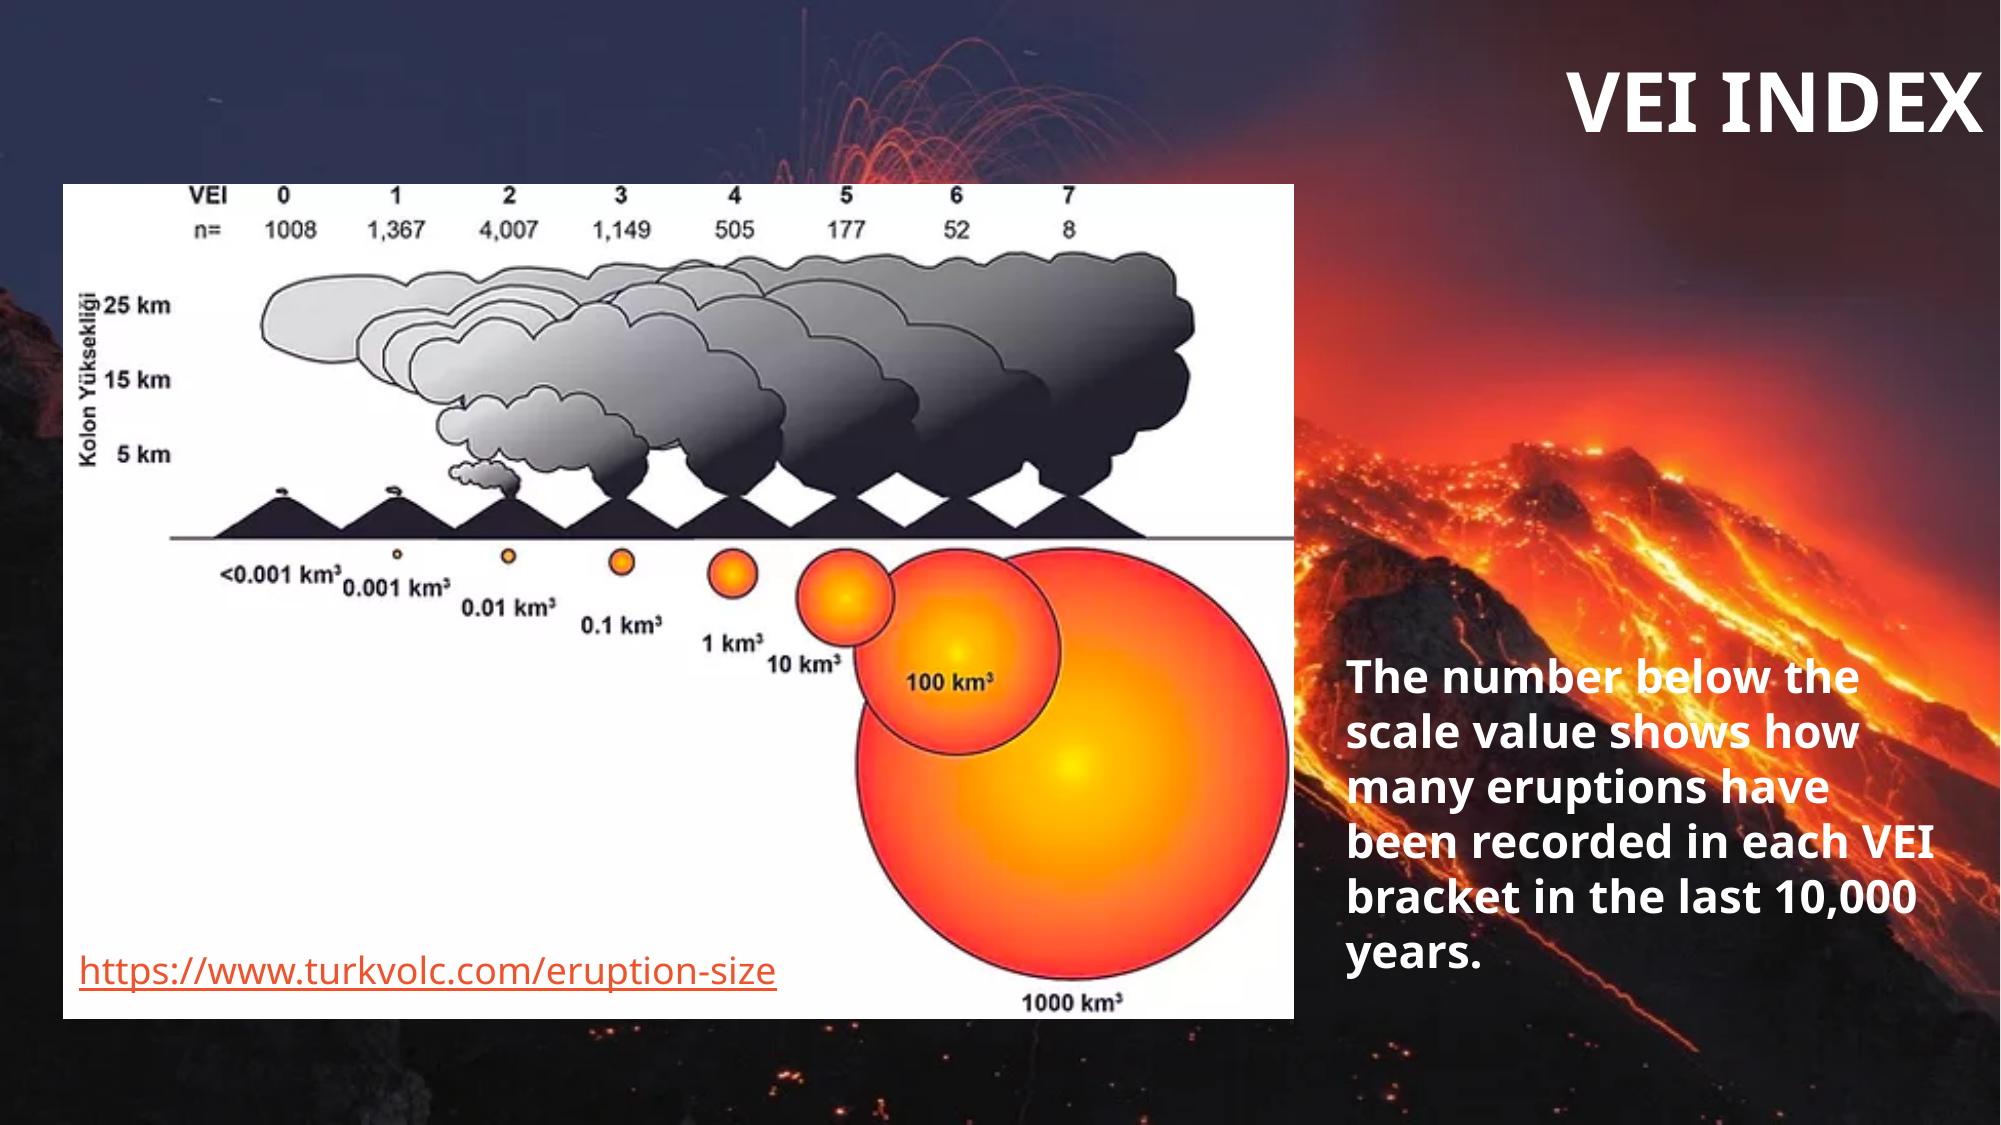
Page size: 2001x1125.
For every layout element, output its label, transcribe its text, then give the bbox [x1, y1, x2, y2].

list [63, 184, 1294, 1020]
text_box https://www.turkvolc.com/eruption-size [63, 1020, 1084, 1051]
title Vei Index [587, 0, 2000, 213]
list The number below the scale value shows how many eruptions have been recorded in each VEI bracket in the last 10,000 years. [1330, 640, 1967, 1019]
picture [0, 0, 2001, 1125]
